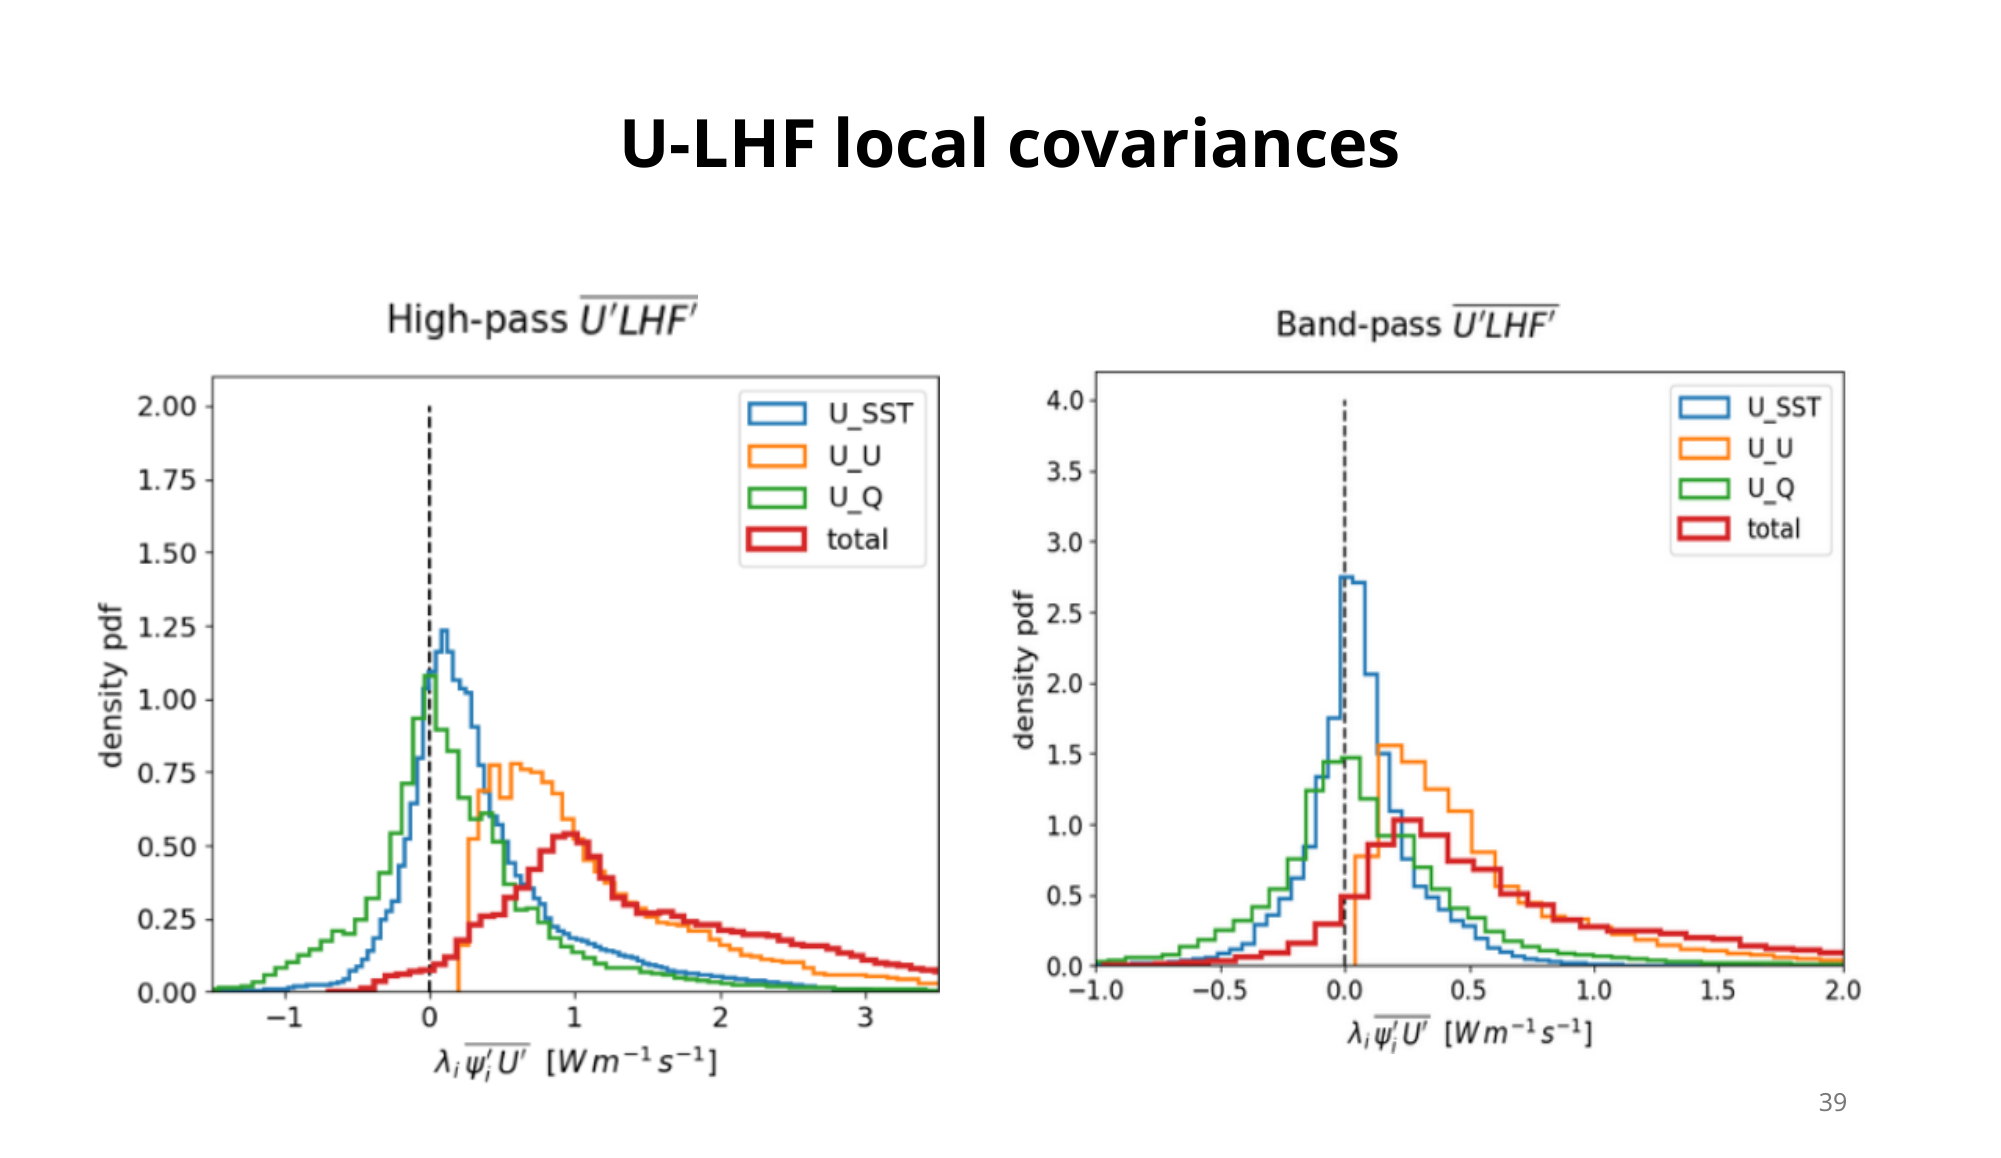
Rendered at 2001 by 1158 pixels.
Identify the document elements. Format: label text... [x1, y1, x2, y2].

picture [72, 370, 940, 1089]
slide_number 39 [1412, 1072, 1863, 1135]
picture [380, 279, 699, 351]
picture [1264, 279, 1561, 362]
text_box U-LHF local covariances [604, 93, 1786, 189]
picture [992, 370, 1869, 1055]
